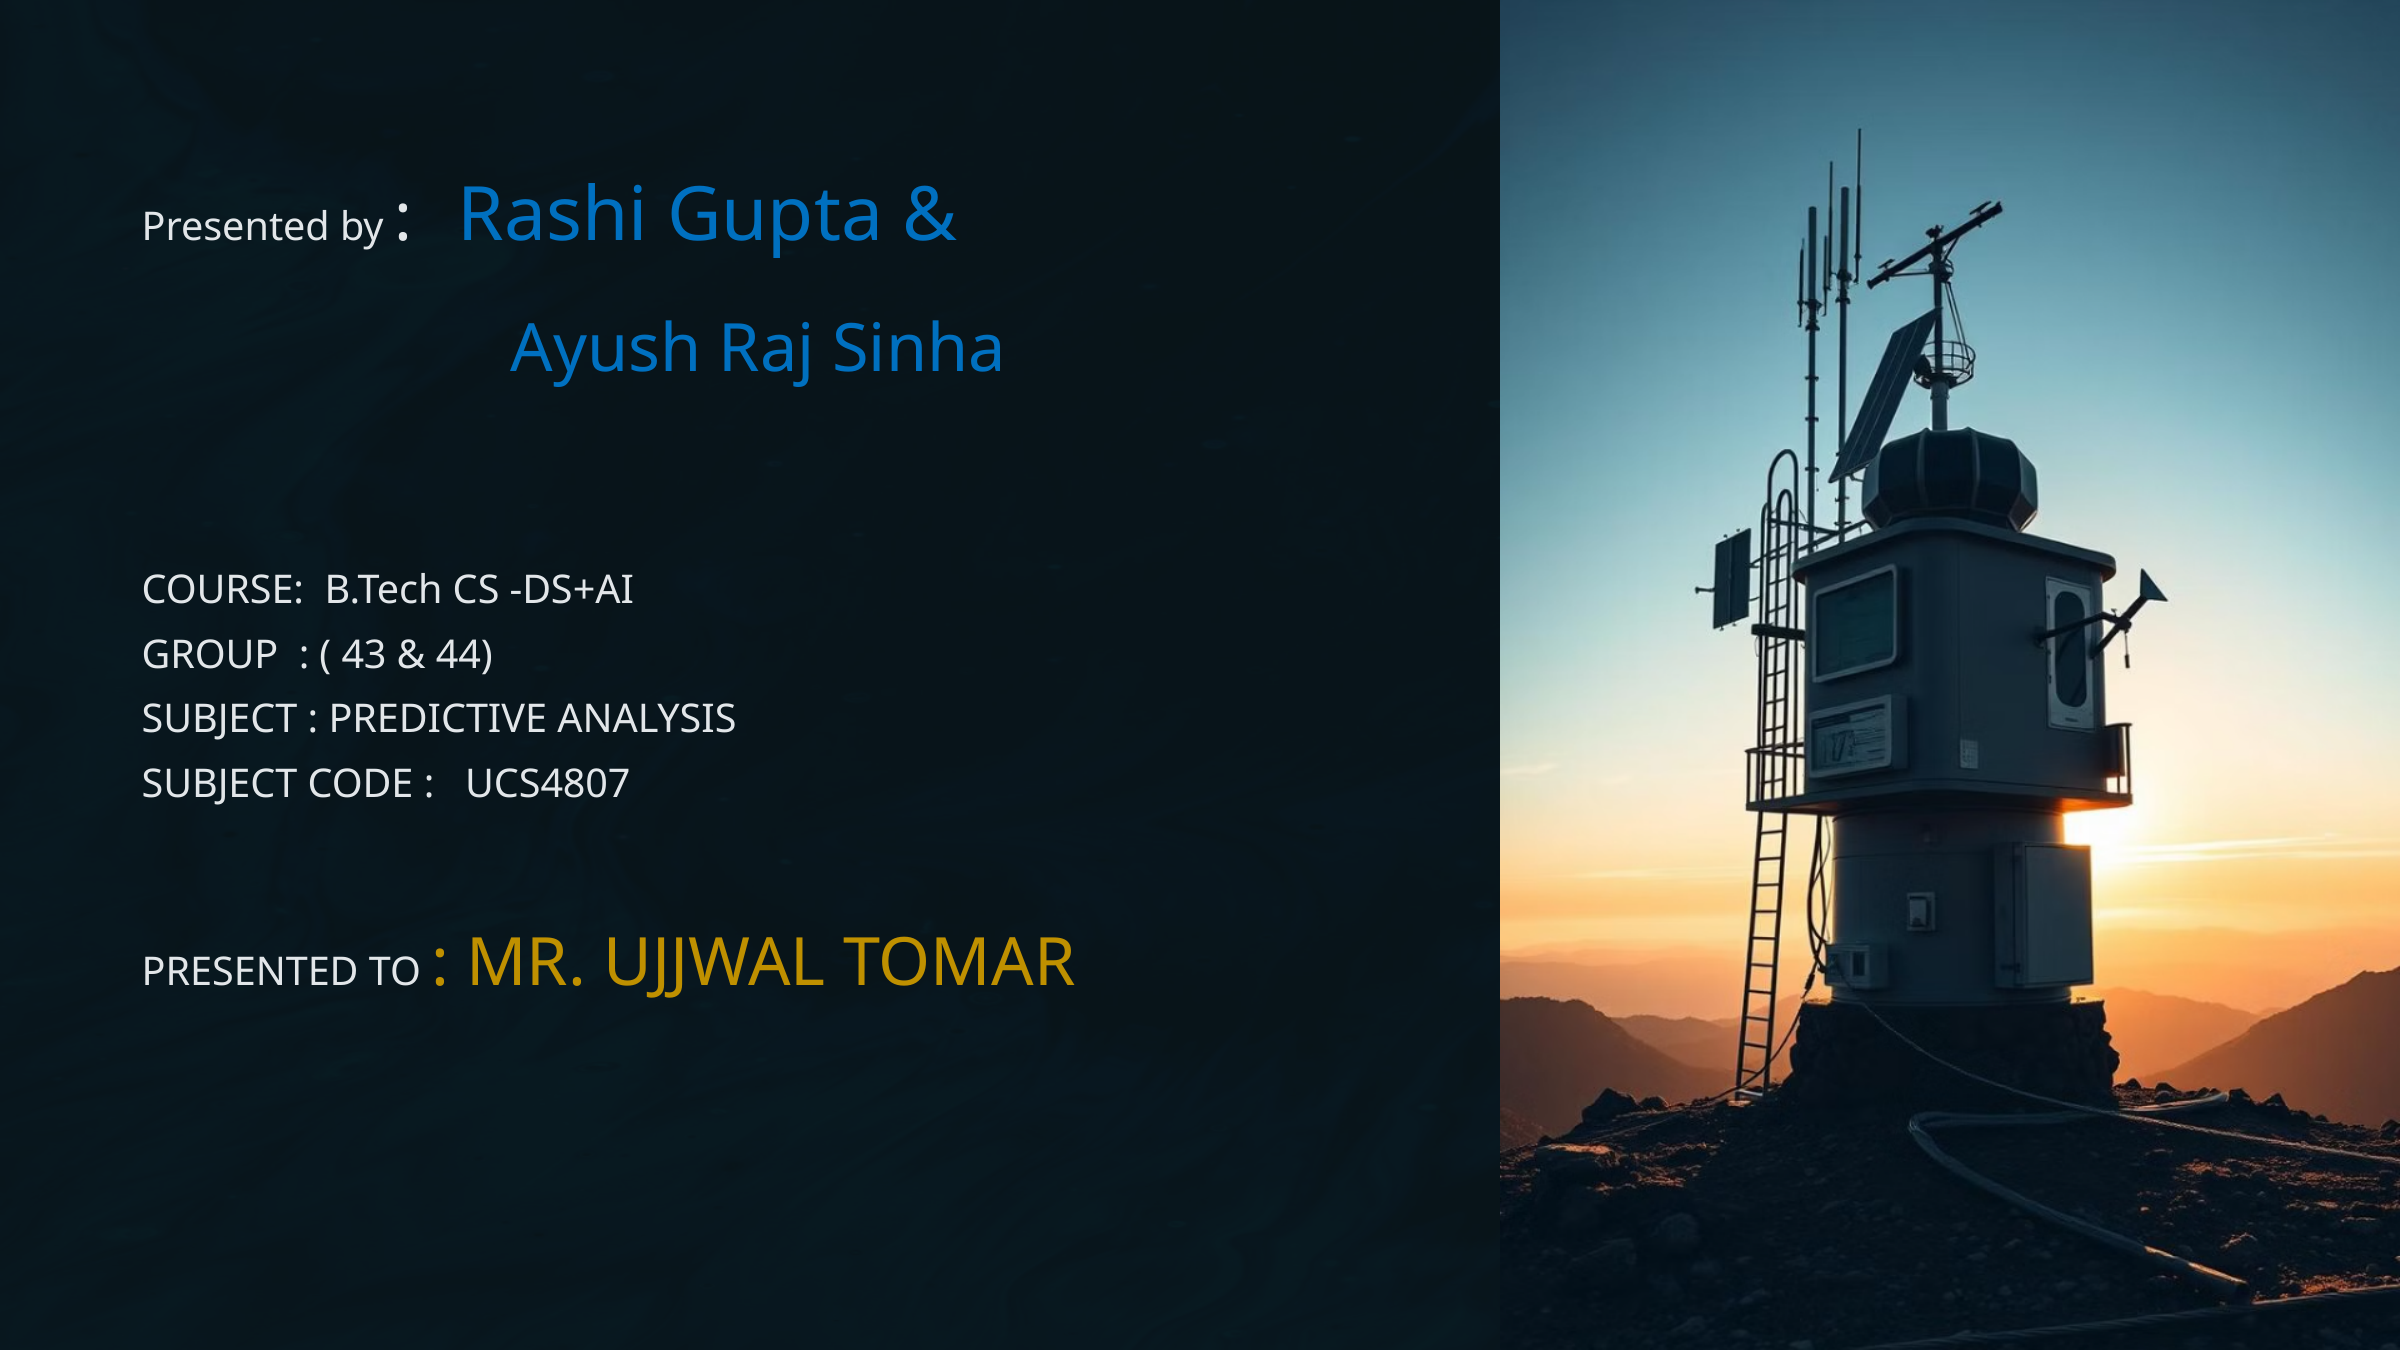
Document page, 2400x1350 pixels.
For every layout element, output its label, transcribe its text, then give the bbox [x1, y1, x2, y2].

text_box Presented by : Rashi Gupta & Ayush Raj Sinha [141, 190, 1359, 517]
picture [1499, 0, 2400, 1350]
text_box COURSE: B.Tech CS -DS+AI GROUP : ( 43 & 44) SUBJECT : PREDICTIVE ANALYSIS SUBJECT CODE : UCS4807 PRESENTED TO : MR. UJJWAL TOMAR [141, 546, 1359, 627]
